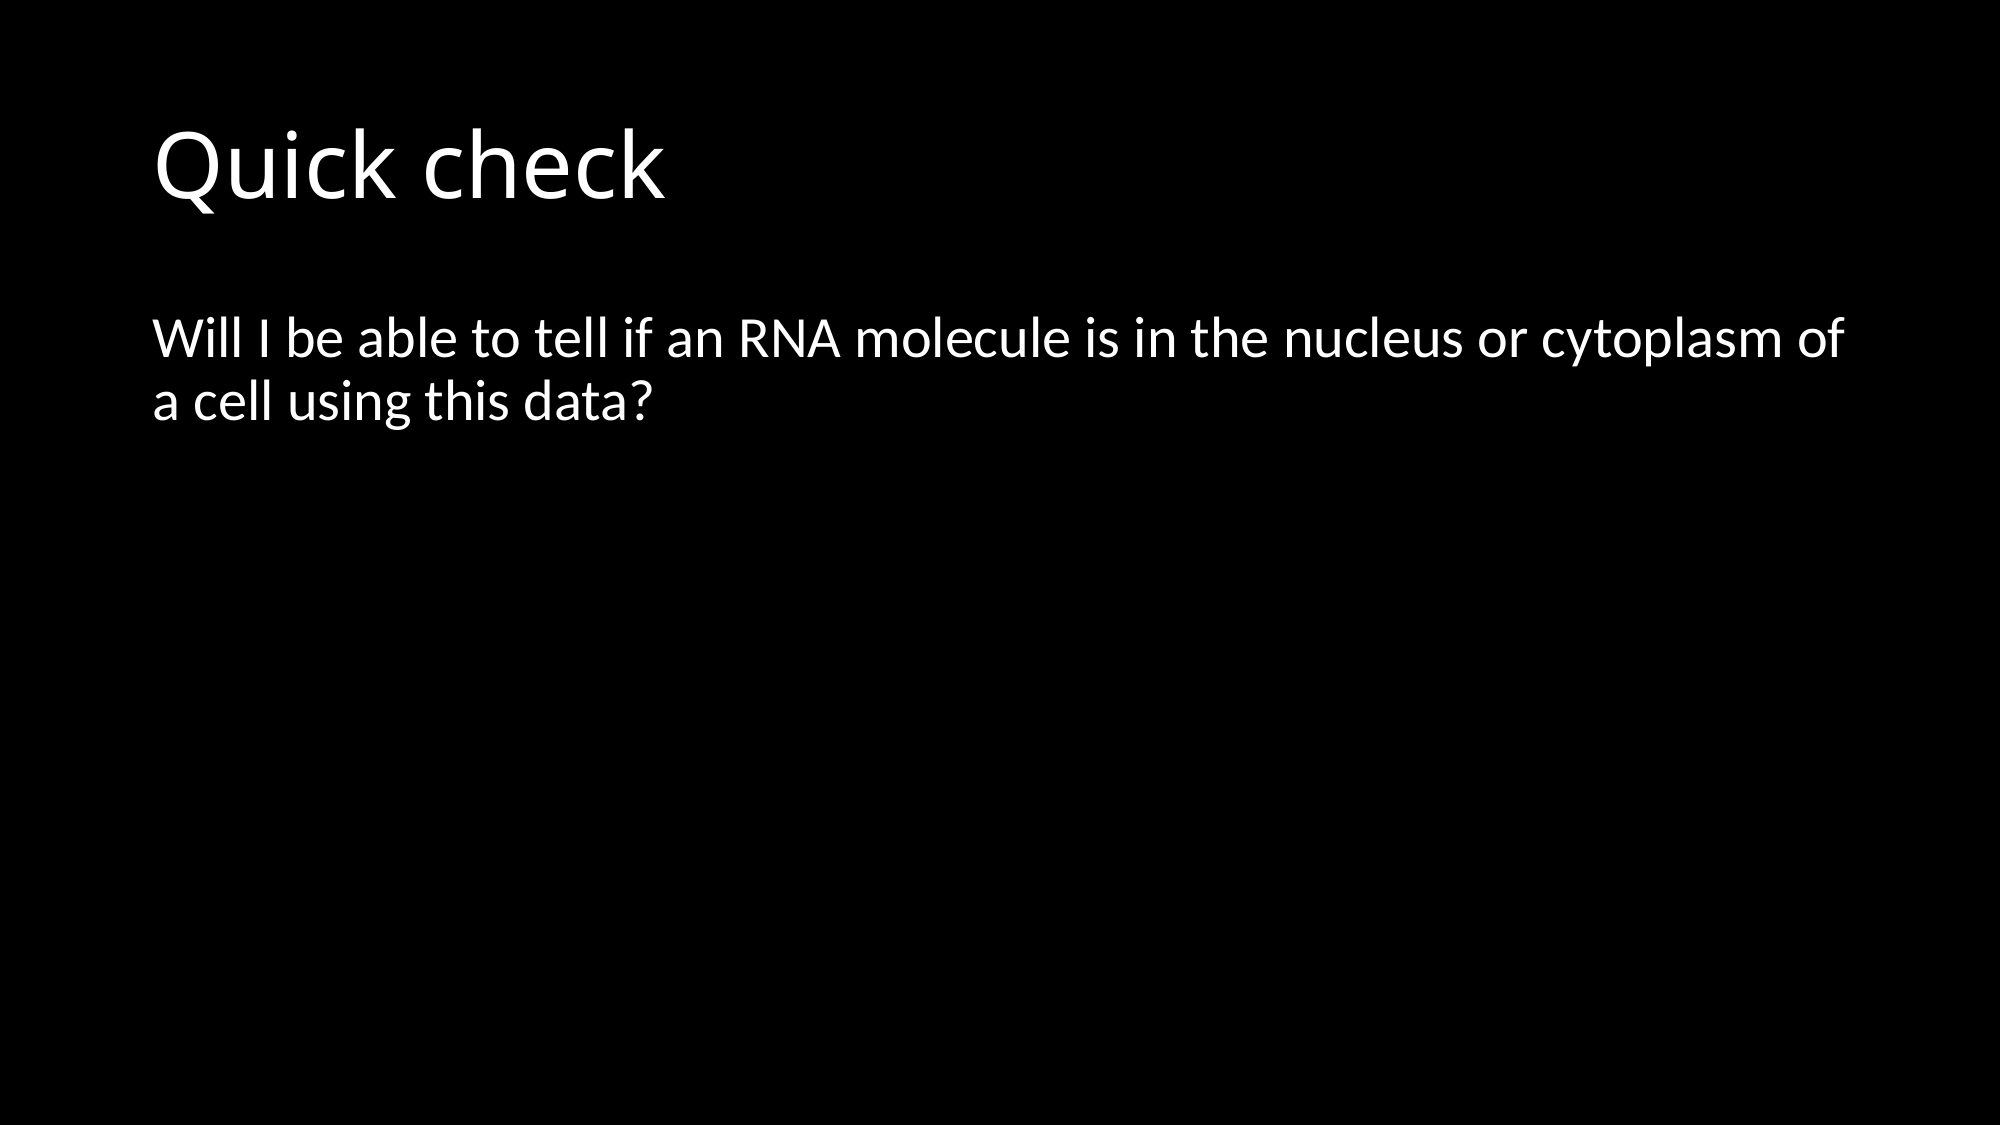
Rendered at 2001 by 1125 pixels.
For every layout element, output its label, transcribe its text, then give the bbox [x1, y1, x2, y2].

list Will I be able to tell if an RNA molecule is in the nucleus or cytoplasm of a cell using this data? [137, 299, 1863, 1014]
title Quick check [137, 59, 1863, 278]
